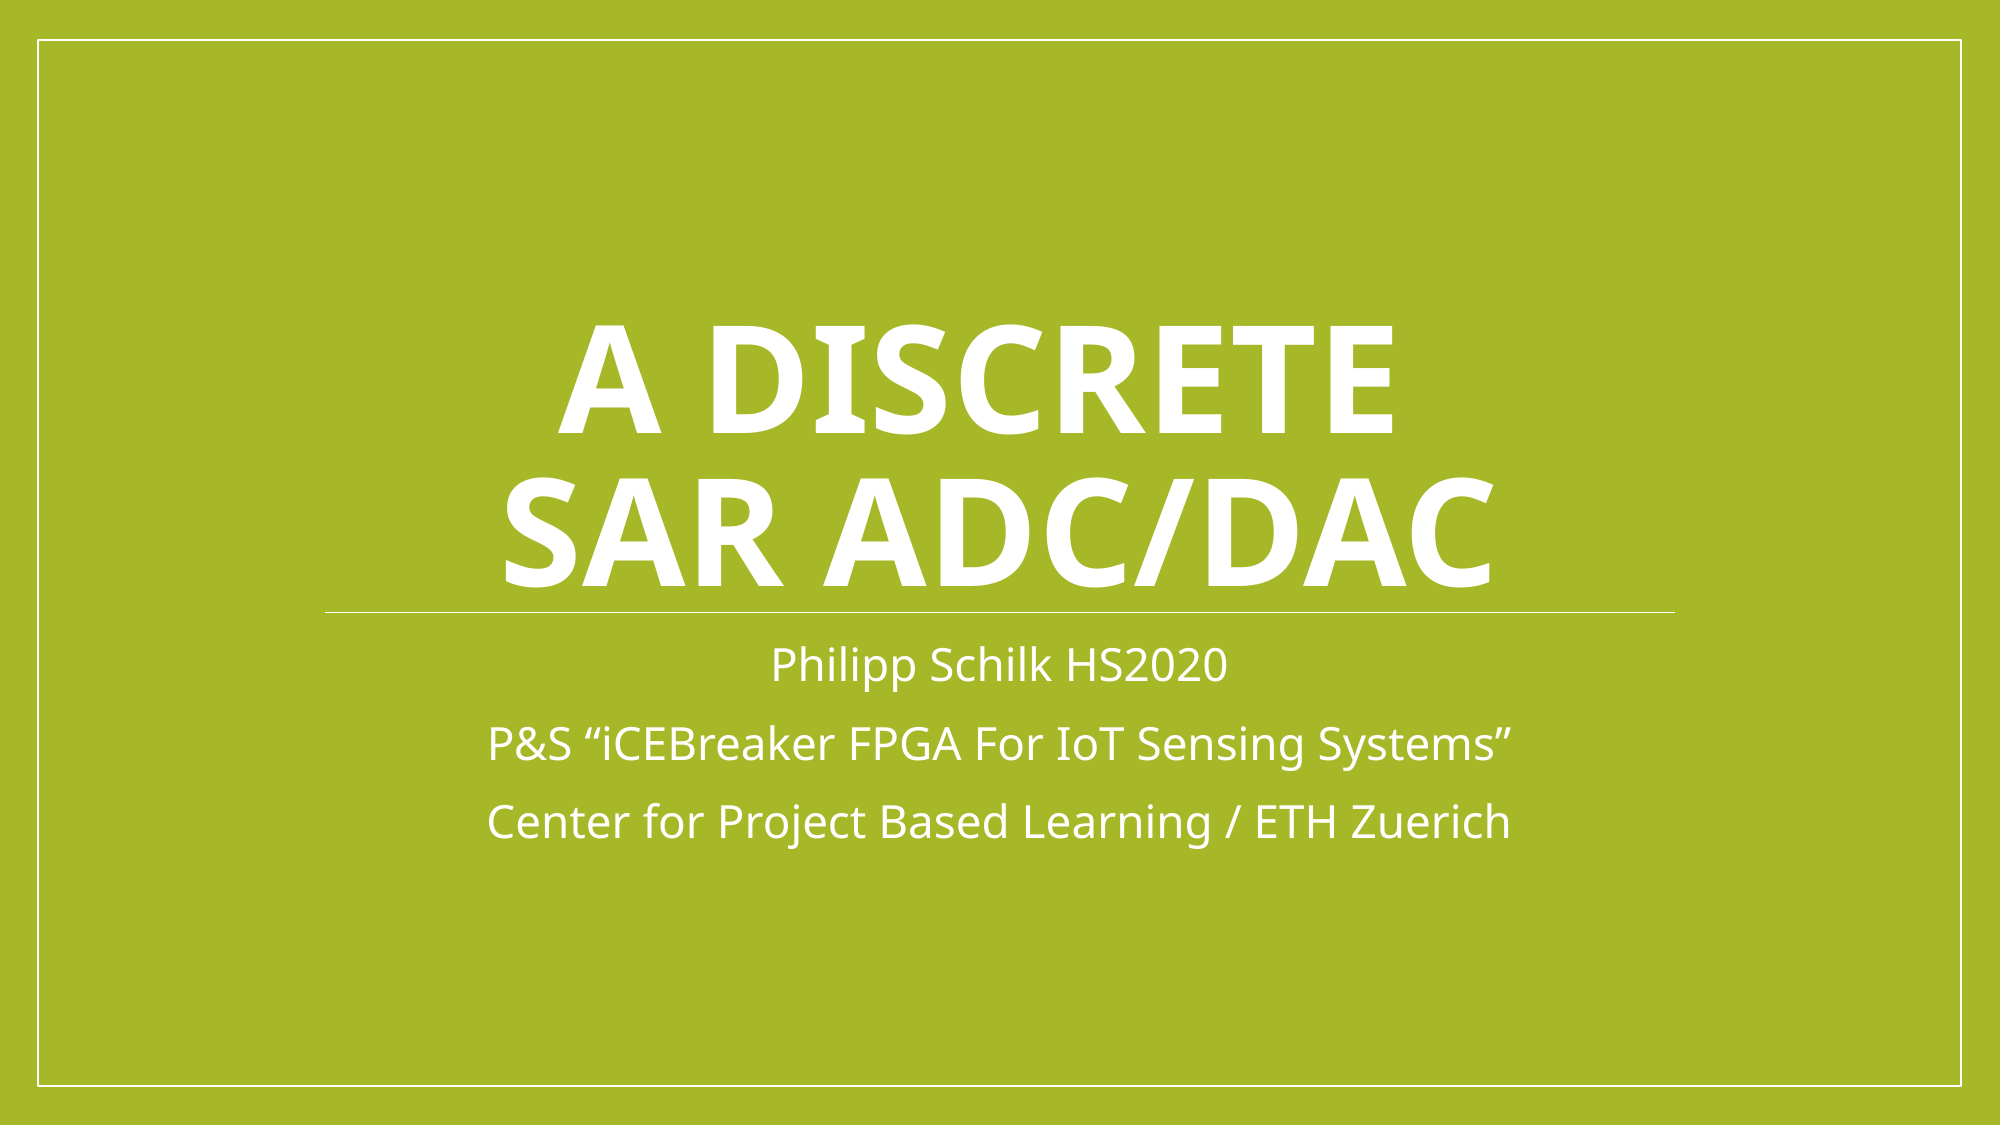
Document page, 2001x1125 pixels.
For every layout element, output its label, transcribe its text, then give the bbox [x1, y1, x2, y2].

title A discrete SAR ADC/DAC [182, 144, 1818, 625]
subtitle Philipp Schilk HS2020 P&S “iCEBreaker FPGA For IoT Sensing Systems” Center for Project Based Learning / ETH Zuerich [280, 634, 1719, 863]
